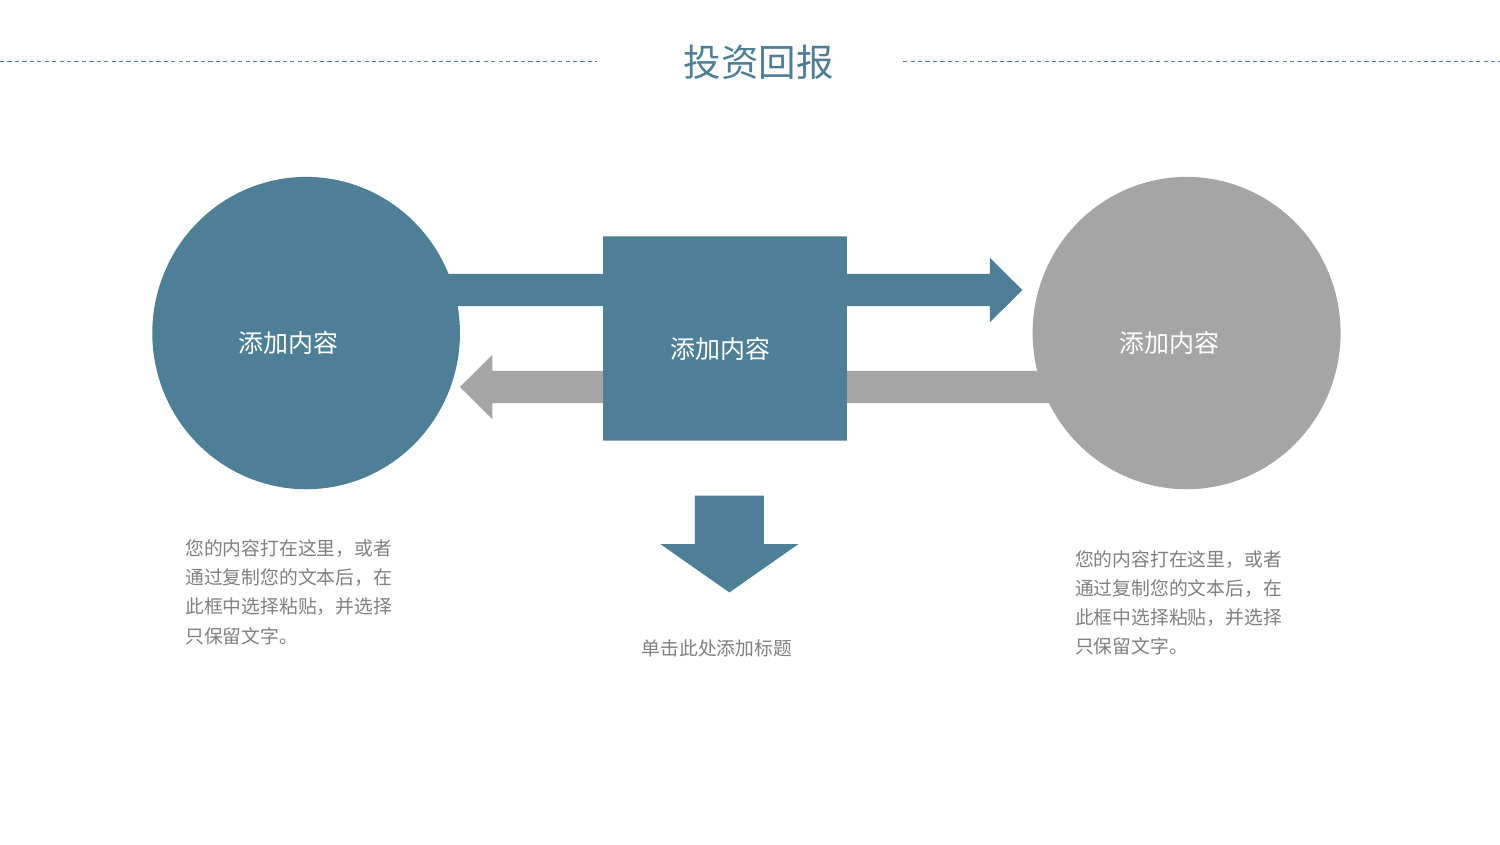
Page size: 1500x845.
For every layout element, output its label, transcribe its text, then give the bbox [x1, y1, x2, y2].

text_box [847, 257, 1023, 323]
text_box [459, 354, 603, 420]
text_box 您的内容打在这里，或者通过复制您的文本后，在此框中选择粘贴，并选择只保留文字。 [1059, 532, 1315, 666]
text_box 单击此处添加标题 [625, 623, 820, 667]
text_box 添加内容 [603, 236, 847, 441]
text_box 您的内容打在这里，或者通过复制您的文本后，在此框中选择粘贴，并选择只保留文字。 [169, 522, 425, 655]
text_box 添加内容 [152, 176, 460, 490]
text_box [847, 370, 1048, 404]
text_box [660, 495, 799, 593]
text_box [449, 273, 603, 307]
text_box 添加内容 [1032, 176, 1341, 490]
